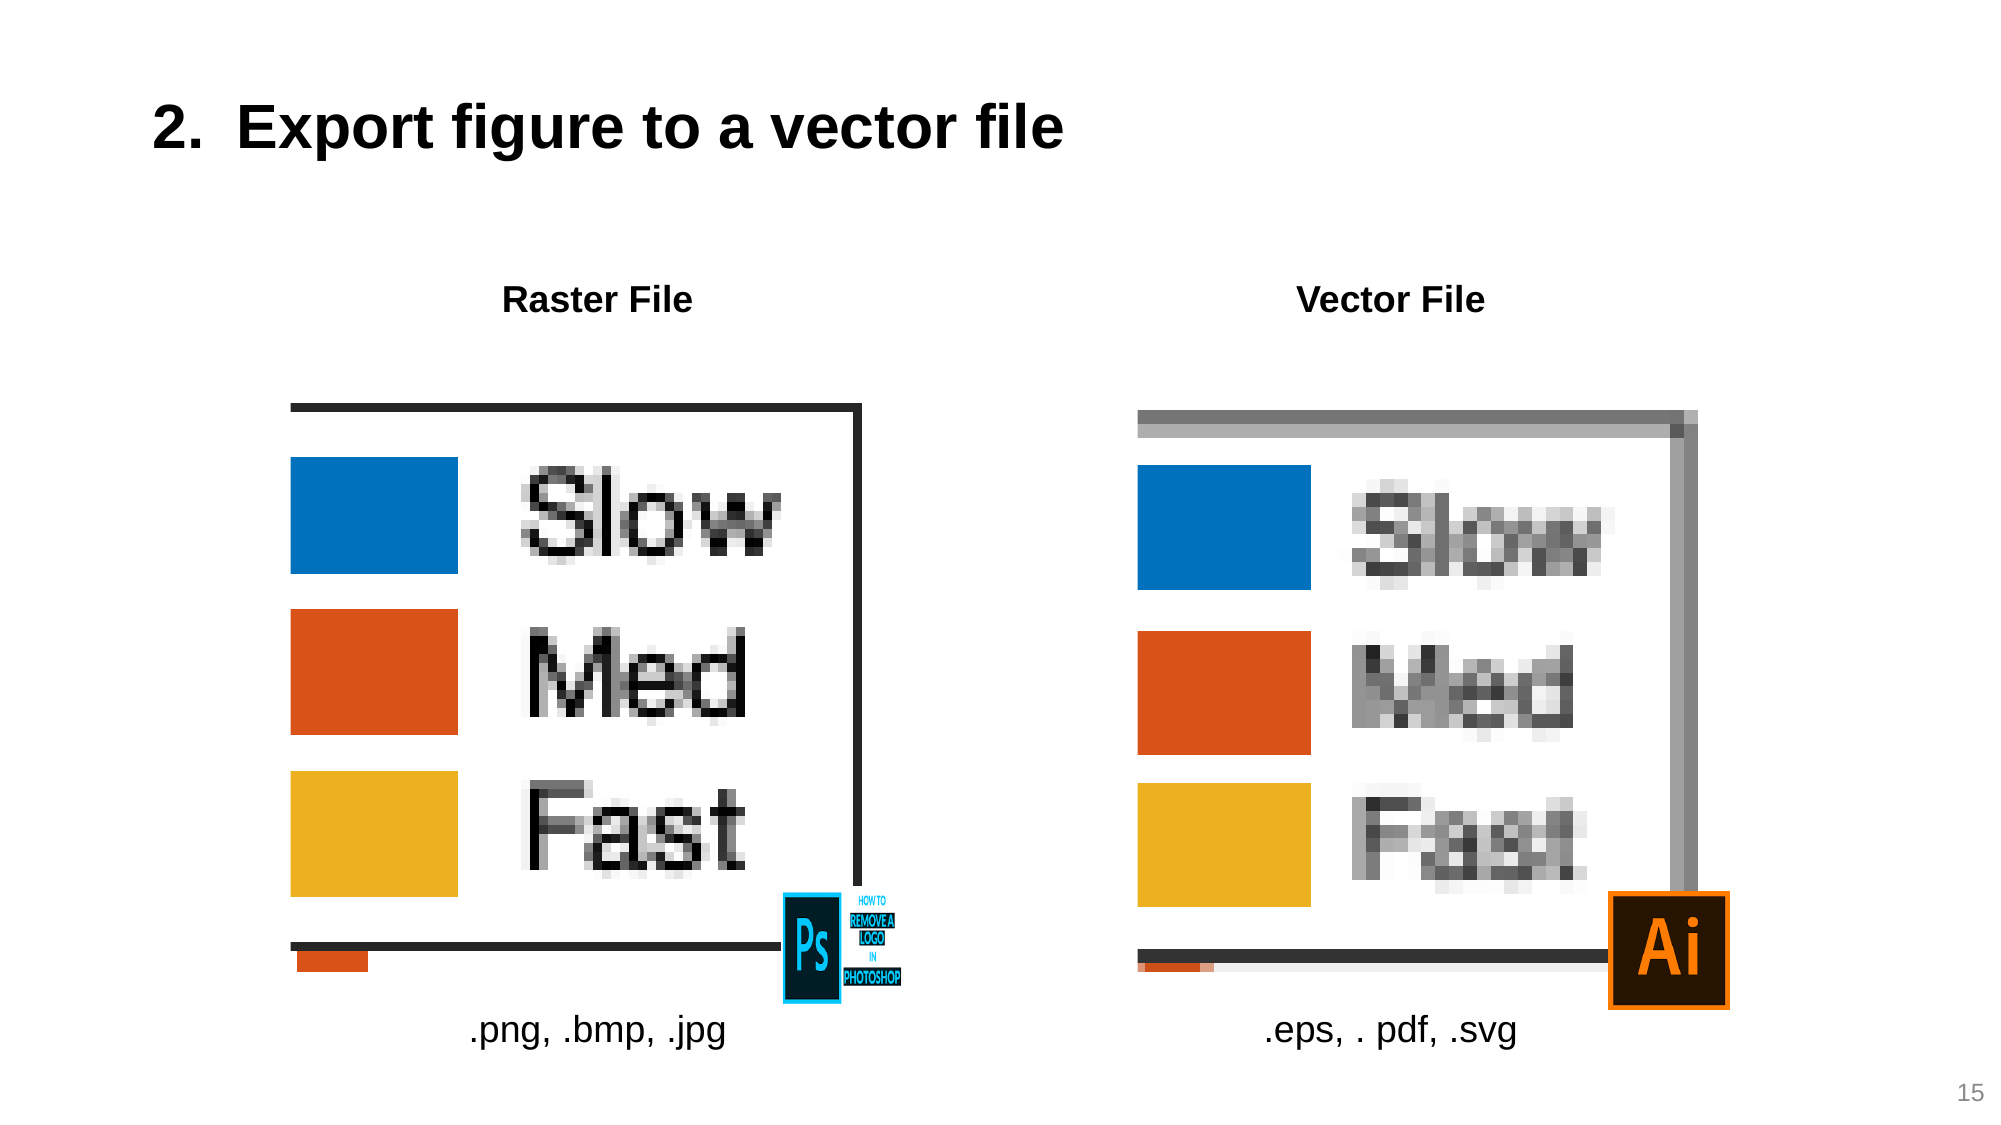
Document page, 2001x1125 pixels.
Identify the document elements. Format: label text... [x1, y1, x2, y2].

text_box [290, 267, 1710, 1059]
slide_number 15 [1933, 1061, 2000, 1122]
picture [780, 886, 903, 1010]
picture [1608, 891, 1730, 1010]
title Export figure to a vector file [137, 78, 1863, 179]
